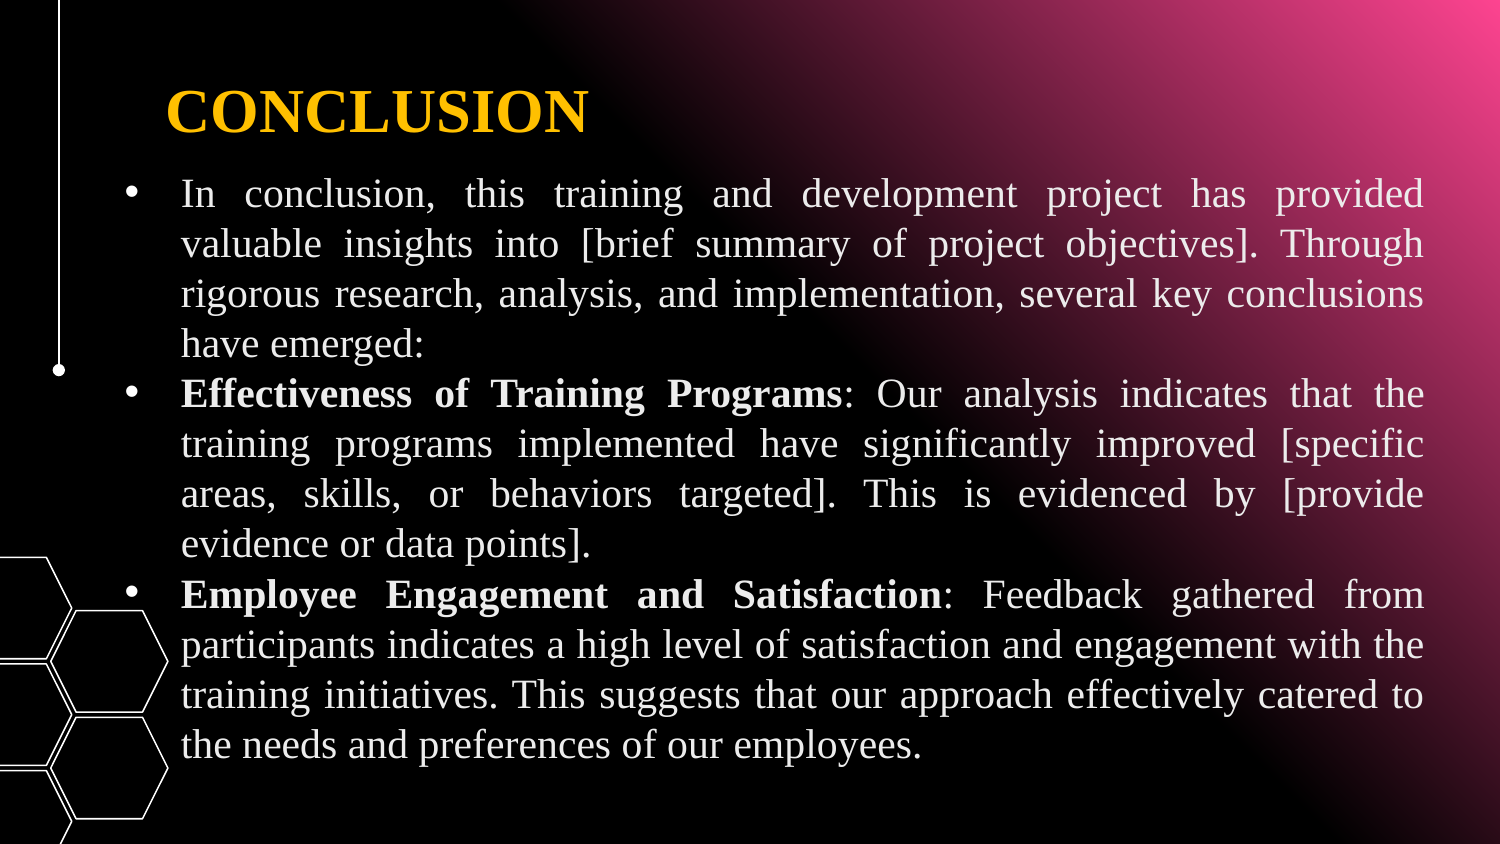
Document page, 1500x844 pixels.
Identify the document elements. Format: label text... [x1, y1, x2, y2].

text_box In conclusion, this training and development project has provided valuable insights into [brief summary of project objectives]. Through rigorous research, analysis, and implementation, several key conclusions have emerged: Effectiveness of Training Programs: Our analysis indicates that the training programs implemented have significantly improved [specific areas, skills, or behaviors targeted]. This is evidenced by [provide evidence or data points]. Employee Engagement and Satisfaction: Feedback gathered from participants indicates a high level of satisfaction and engagement with the training initiatives. This suggests that our approach effectively catered to the needs and preferences of our employees. [109, 158, 1441, 834]
title CONCLUSION [0, 54, 1010, 149]
